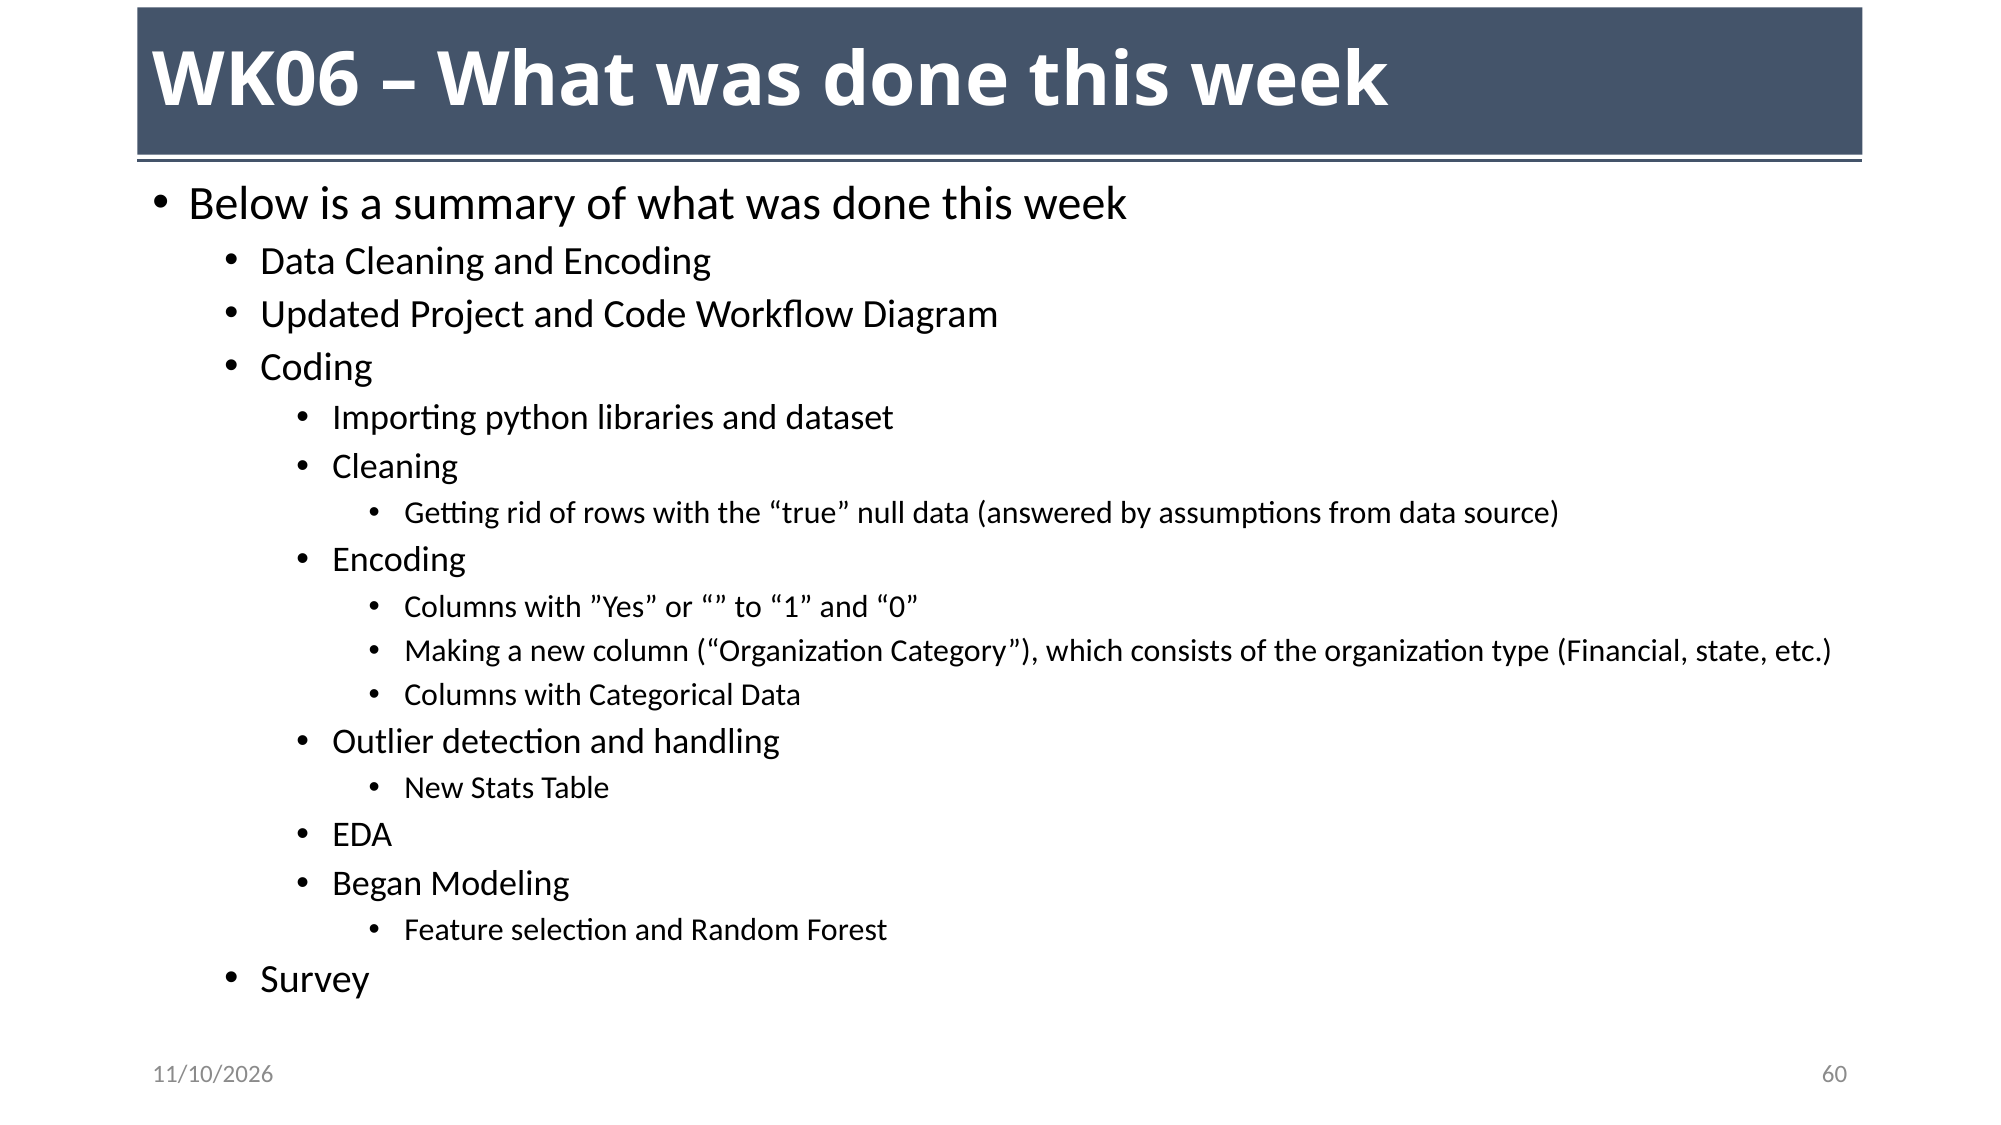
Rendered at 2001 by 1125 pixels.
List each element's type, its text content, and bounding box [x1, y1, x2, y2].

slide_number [137, 1042, 588, 1103]
slide_number 60 [1412, 1042, 1863, 1103]
list Below is a summary of what was done this week Data Cleaning and Encoding Updated Project and Code Workflow Diagram Coding Importing python libraries and dataset Cleaning Getting rid of rows with the “true” null data (answered by assumptions from data source) Encoding Columns with ”Yes” or “” to “1” and “0” Making a new column (“Organization Category”), which consists of the organization type (Financial, state, etc.) Columns with Categorical Data Outlier detection and handling New Stats Table EDA Began Modeling Feature selection and Random Forest Survey [137, 170, 1863, 1014]
title WK06 – What was done this week [137, 7, 1863, 155]
